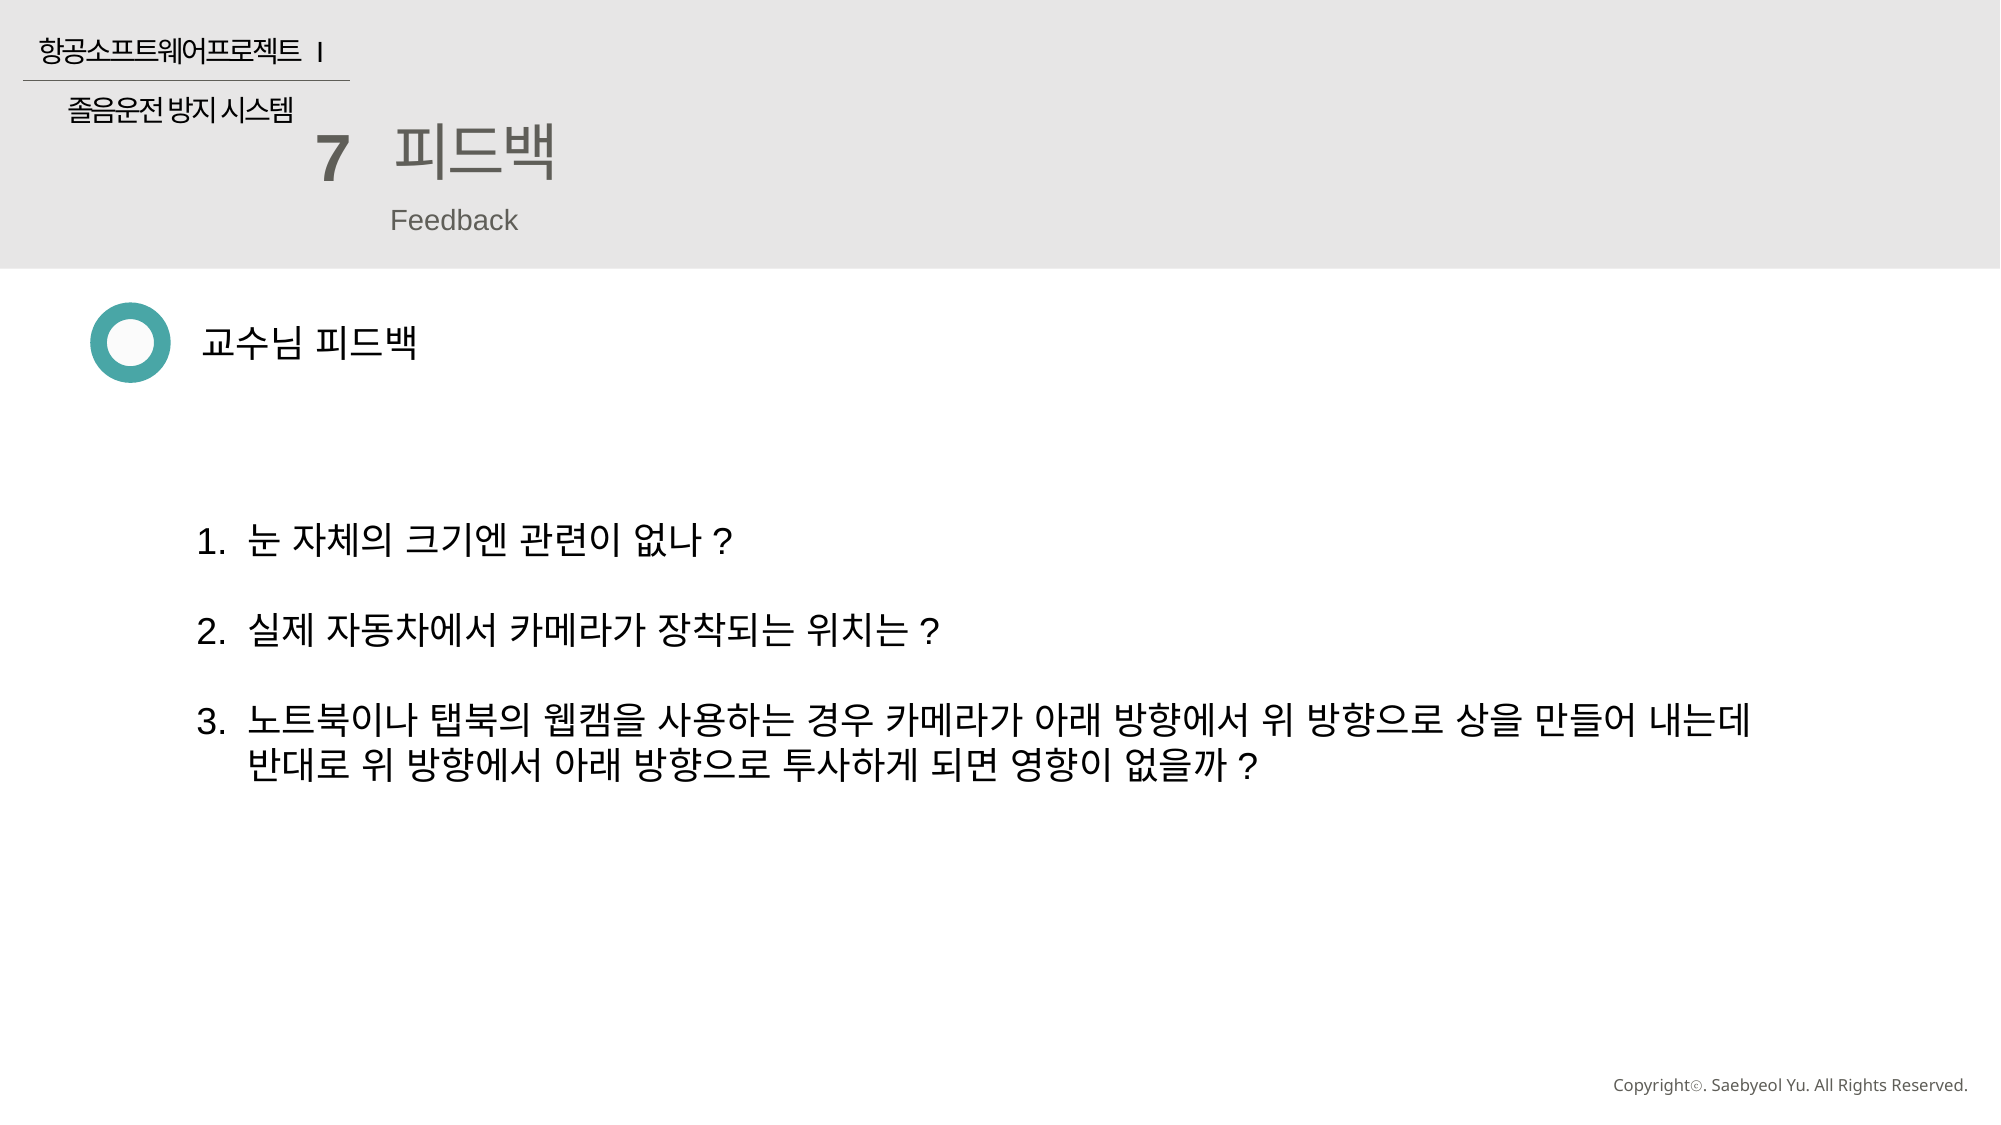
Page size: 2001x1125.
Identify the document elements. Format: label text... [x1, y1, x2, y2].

text_box 졸음운전 방지 시스템 [52, 84, 311, 135]
text_box [0, 0, 2000, 270]
text_box 항공소프트웨어프로젝트 I [23, 25, 340, 76]
text_box 피드백 [378, 105, 575, 193]
text_box [97, 309, 164, 376]
text_box 1. 눈 자체의 크기엔 관련이 없나? 2. 실제 자동차에서 카메라가 장착되는 위치는? 3. 노트북이나 탭북의 웹캠을 사용하는 경우 카메라가 아래 방향에서 위 방향으로 상을 만들어 내는데 반대로 위 방향에서 아래 방향으로 투사하게 되면 영향이 없을까? [181, 509, 2000, 930]
text_box Feedback [375, 193, 1000, 244]
text_box 7 [299, 106, 367, 202]
text_box 교수님 피드백 [186, 312, 1962, 373]
